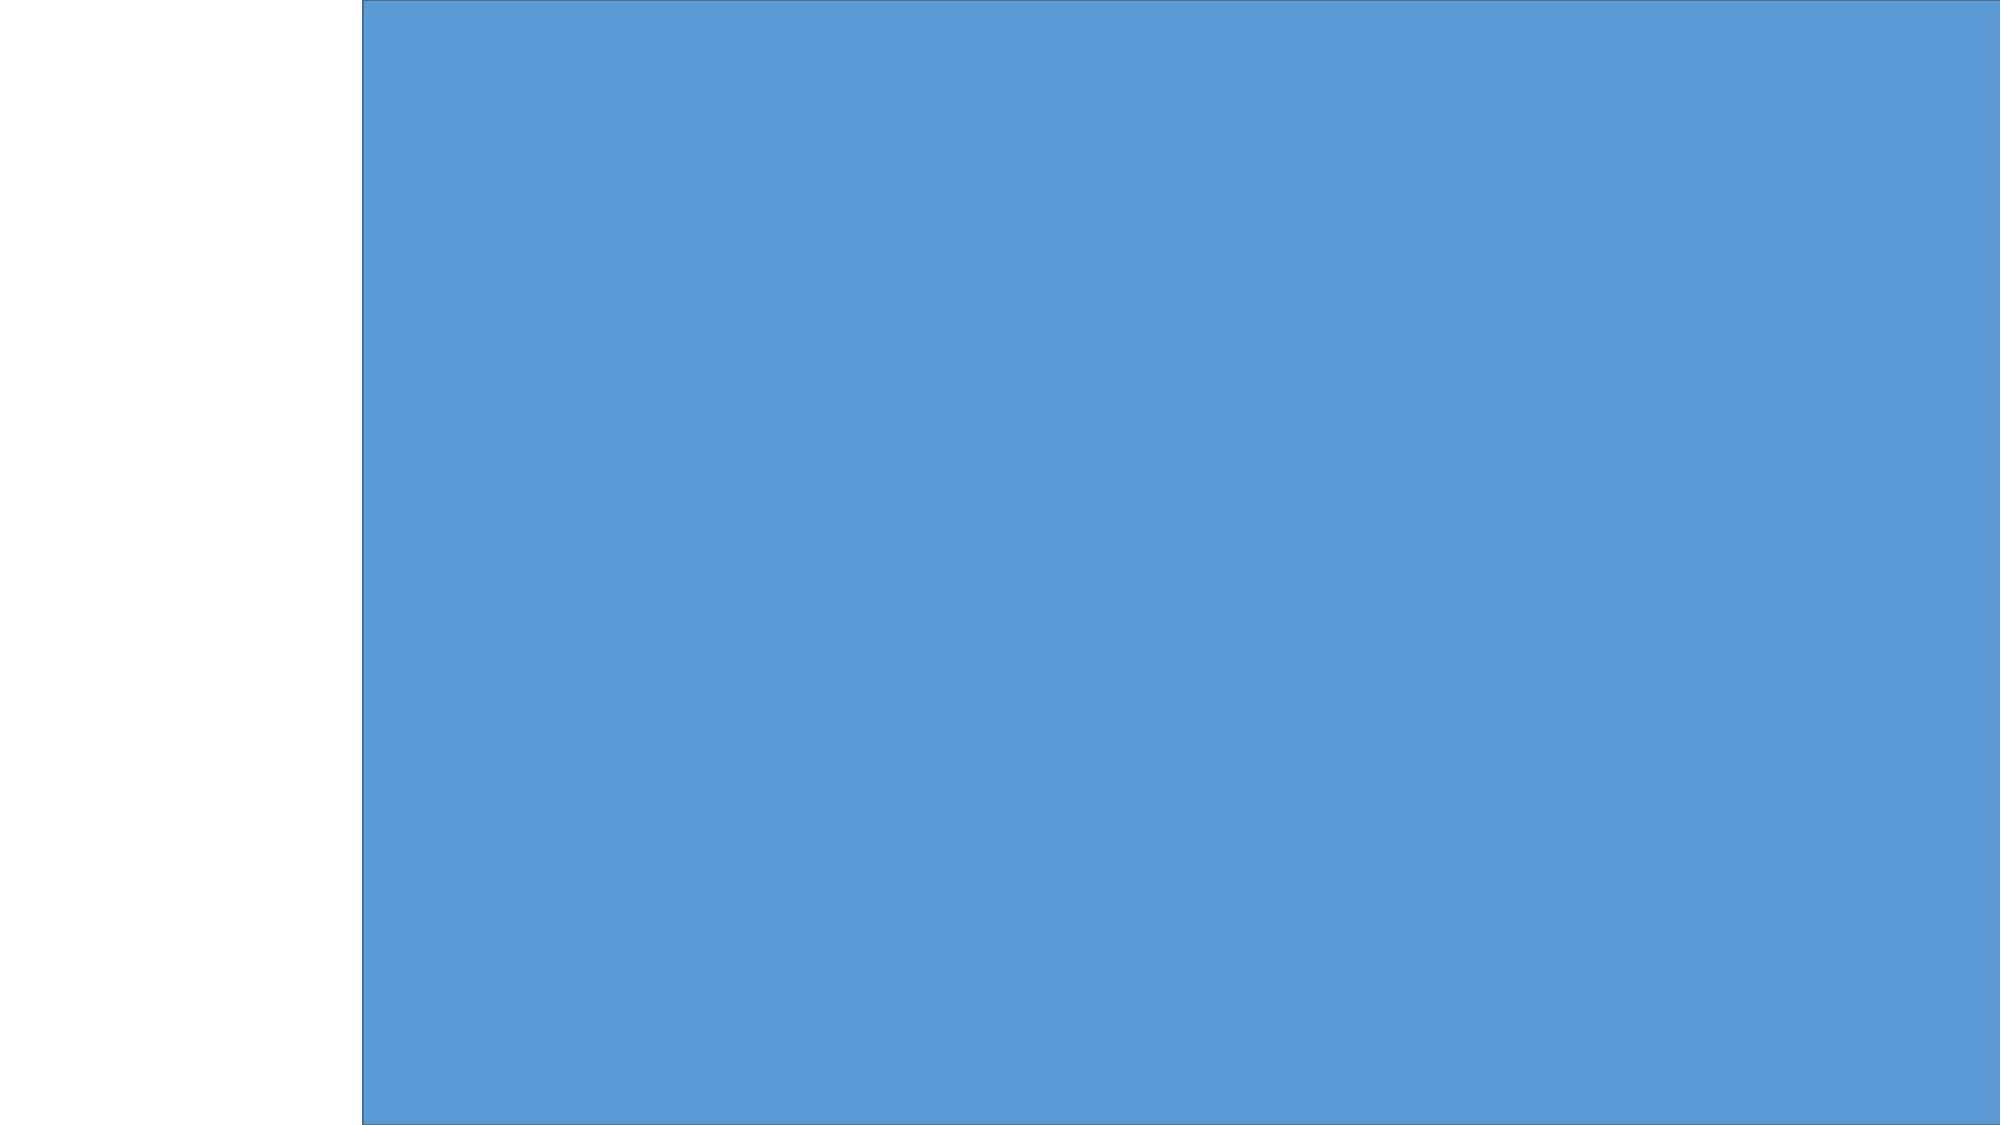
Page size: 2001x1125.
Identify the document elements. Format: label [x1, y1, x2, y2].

text_box [362, 0, 2000, 1125]
